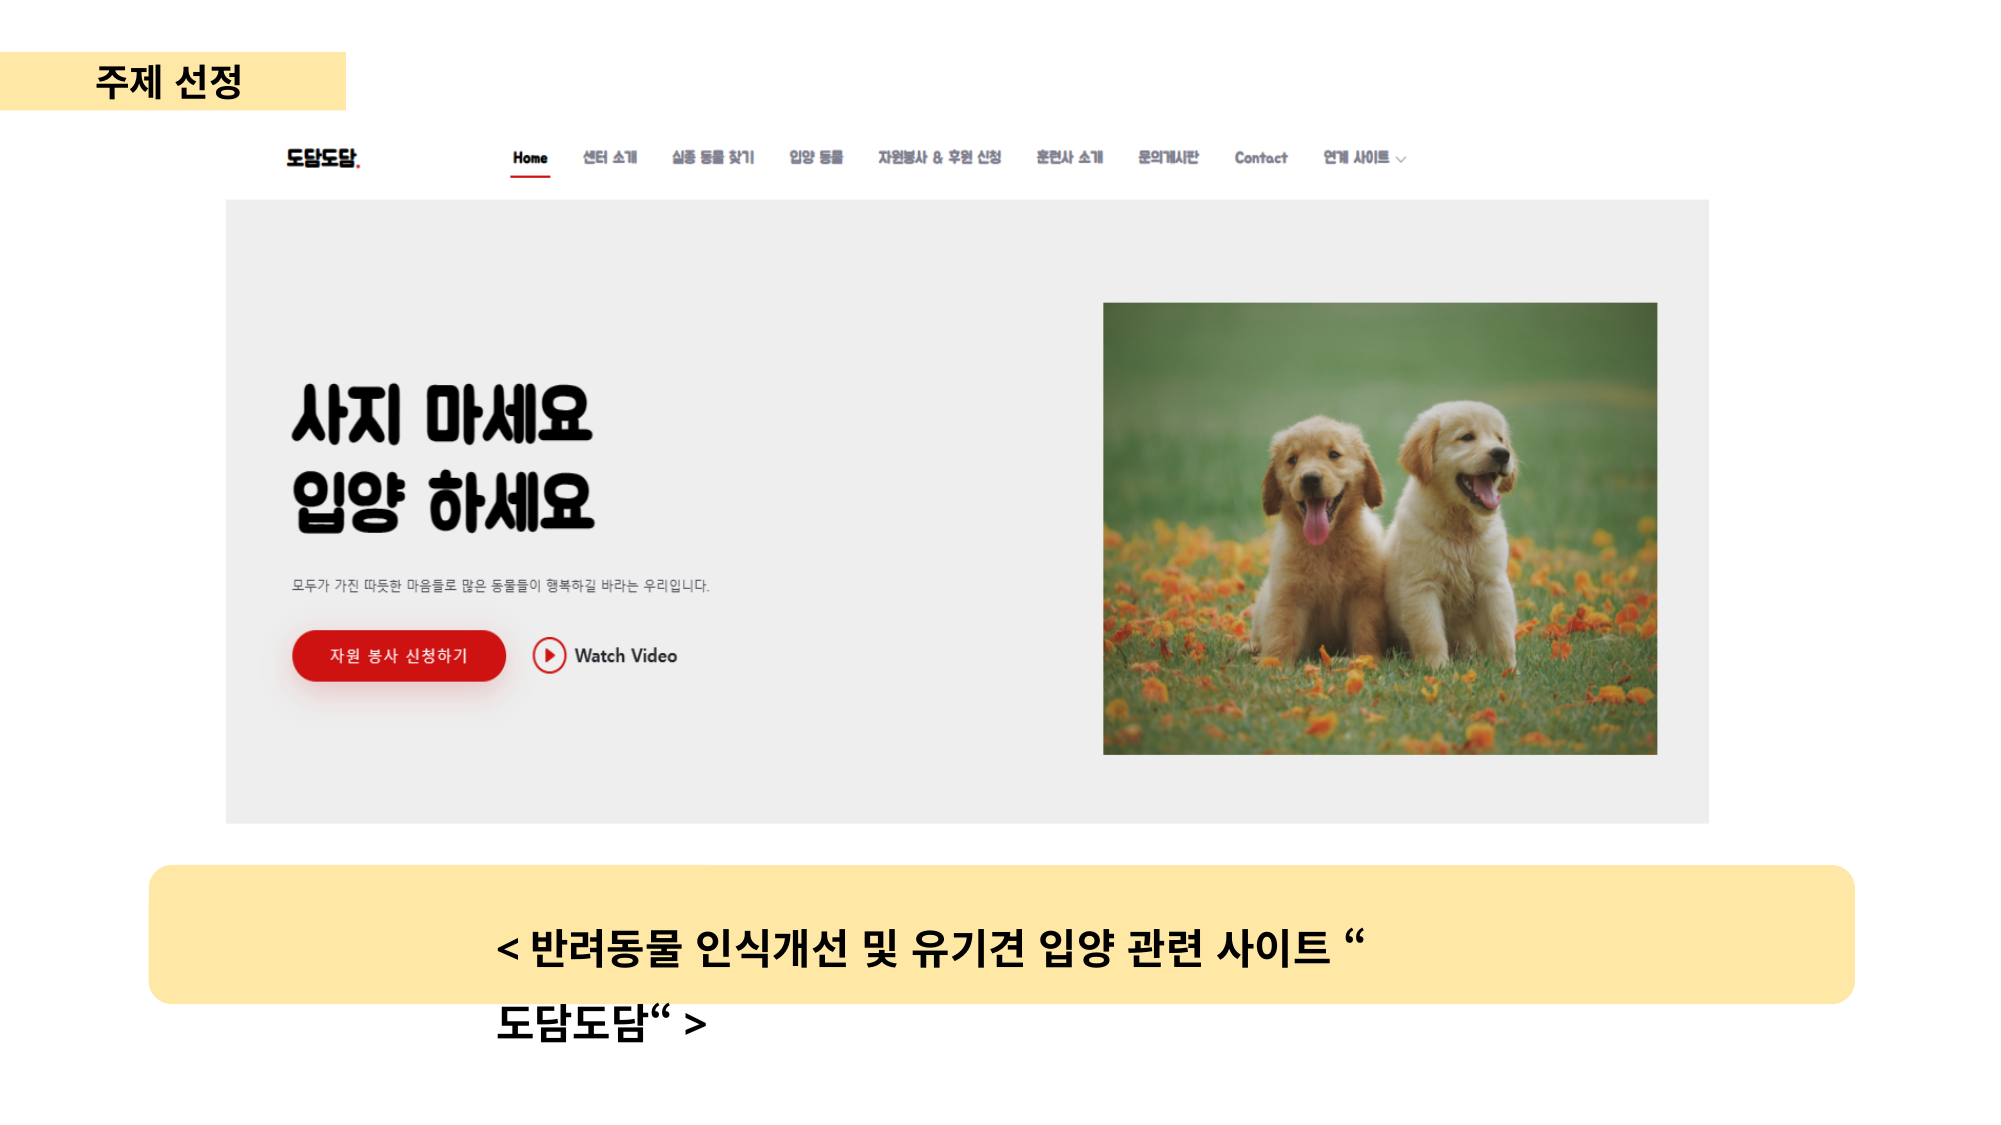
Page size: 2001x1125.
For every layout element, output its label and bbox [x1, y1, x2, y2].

text_box [0, 51, 346, 113]
text_box [148, 865, 1855, 1005]
picture [226, 123, 1709, 826]
